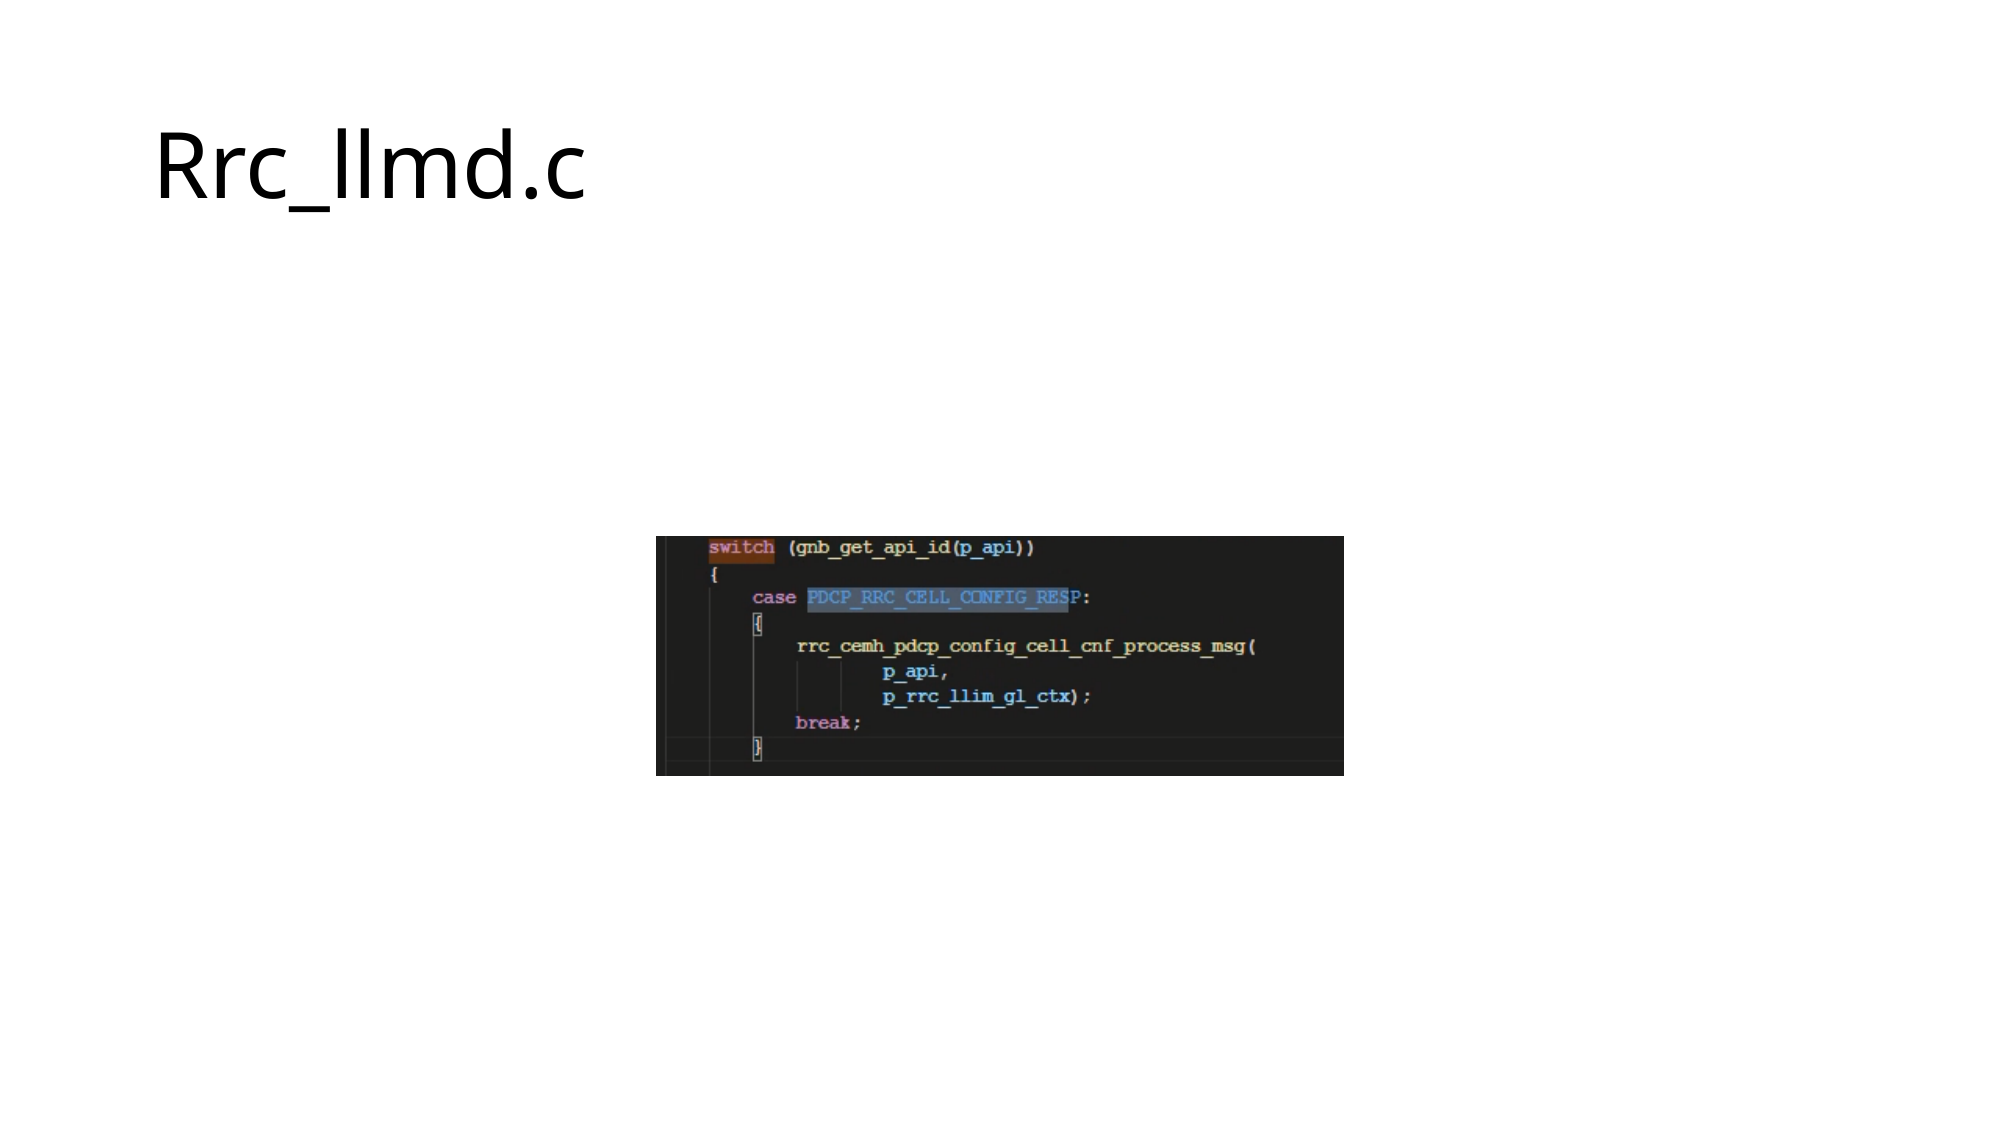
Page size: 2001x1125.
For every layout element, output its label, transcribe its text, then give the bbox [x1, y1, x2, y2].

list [656, 536, 1344, 776]
title Rrc_llmd.c [137, 59, 1863, 278]
